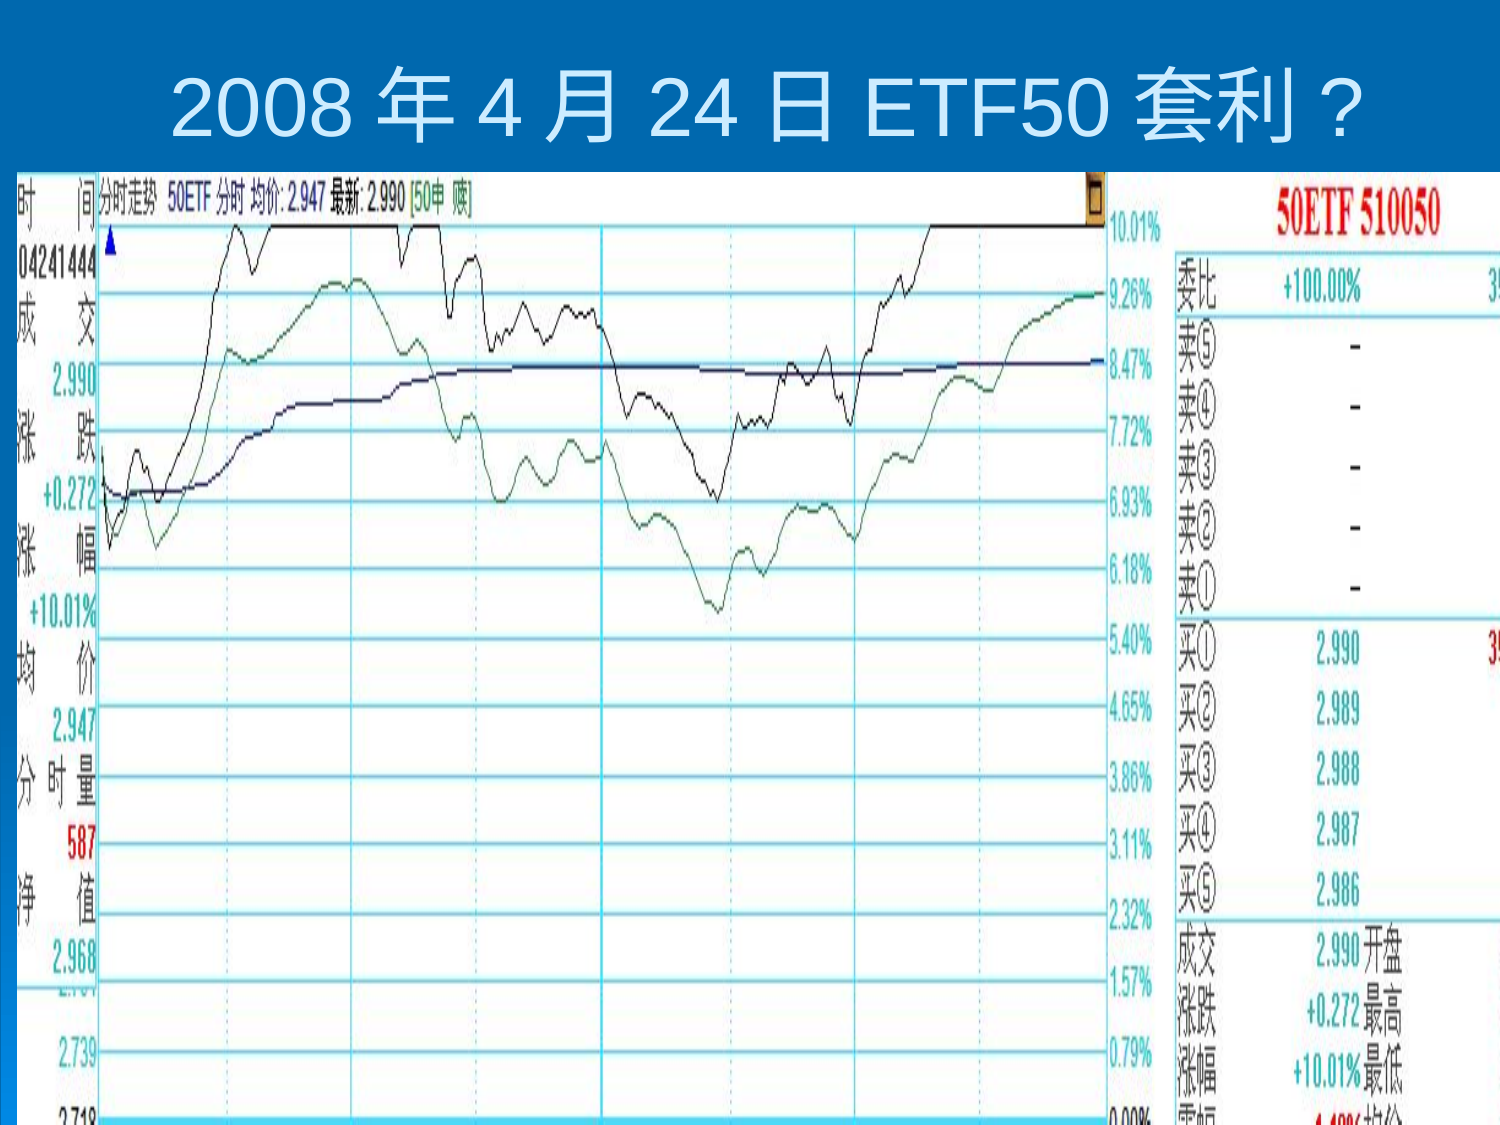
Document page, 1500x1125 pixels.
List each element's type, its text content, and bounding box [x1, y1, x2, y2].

title 2008年4月24日ETF50套利? [147, 45, 1341, 162]
picture [17, 172, 1500, 1125]
